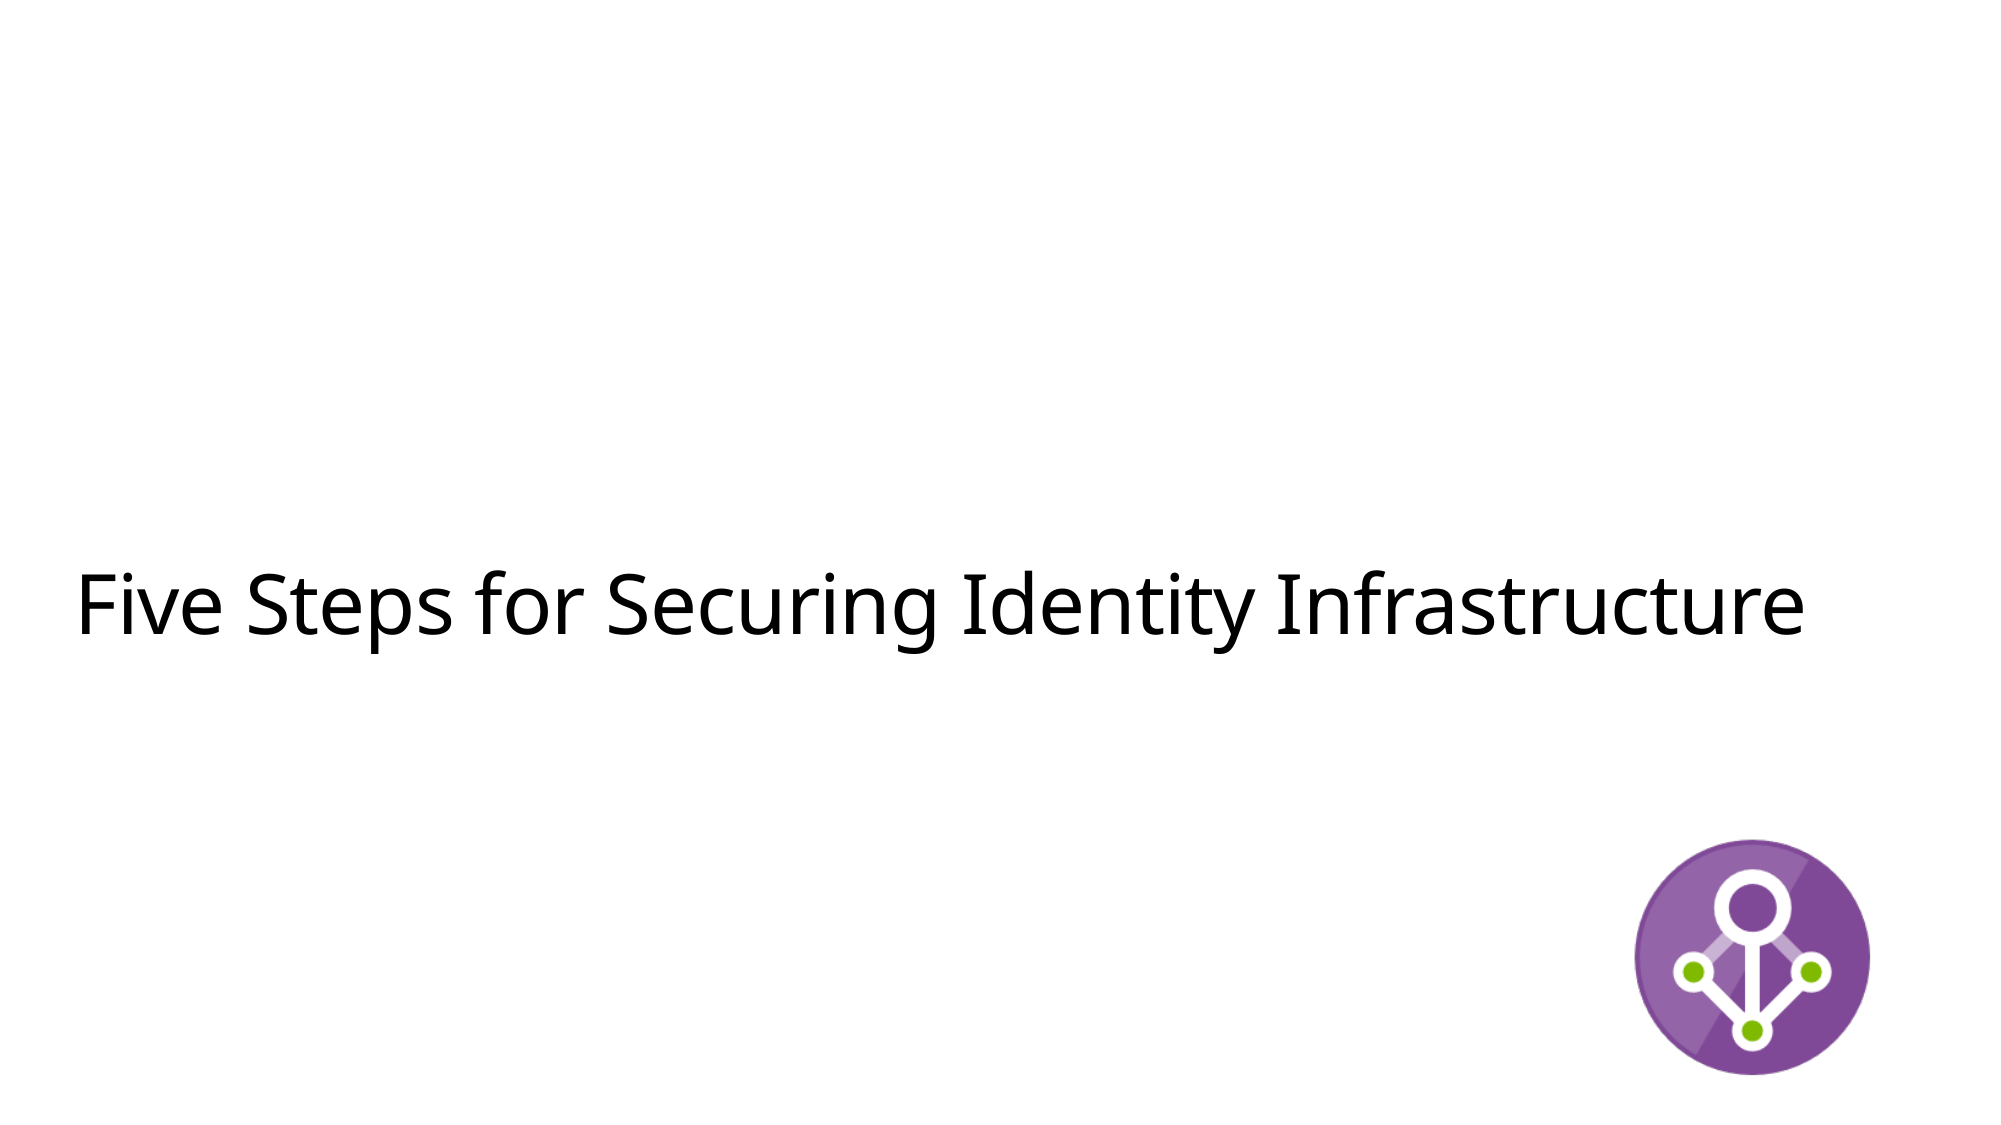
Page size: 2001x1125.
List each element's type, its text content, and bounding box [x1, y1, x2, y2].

picture [1630, 835, 1875, 1080]
title Five Steps for Securing Identity Infrastructure [74, 562, 1932, 739]
